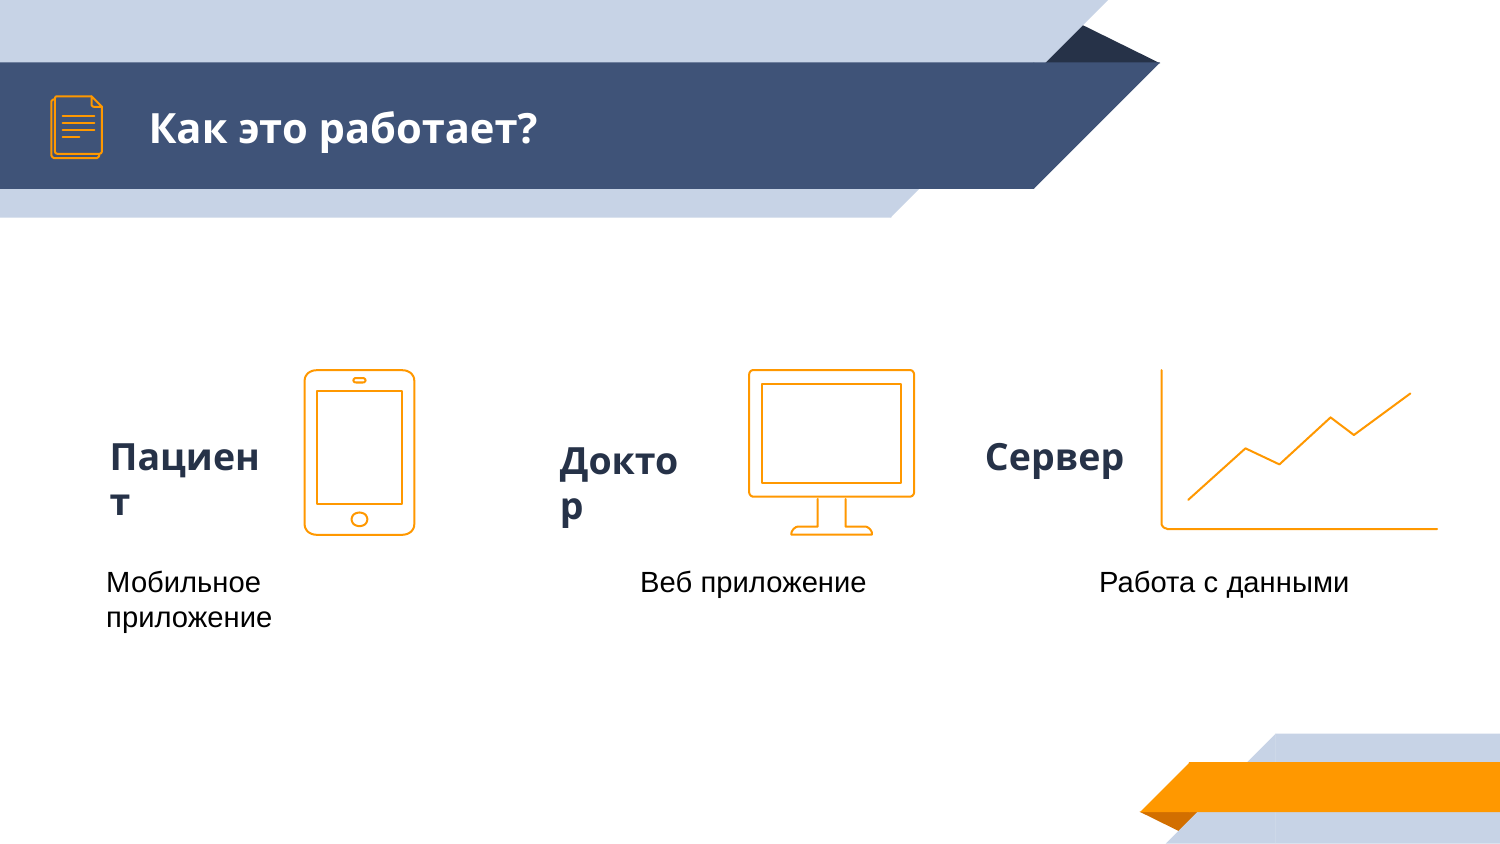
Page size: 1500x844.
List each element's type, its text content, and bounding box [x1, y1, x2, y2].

title Как это работает? [133, 64, 997, 190]
list Доктор [544, 421, 710, 488]
text_box Работа с данными [1011, 555, 1438, 606]
list Пациент [94, 418, 285, 492]
text_box Мобильное приложение [91, 555, 450, 641]
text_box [1161, 369, 1438, 530]
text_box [50, 96, 103, 159]
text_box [748, 369, 915, 536]
list Сервер [969, 417, 1156, 488]
slide_number [1249, 760, 1494, 813]
text_box Веб приложение [603, 555, 904, 606]
